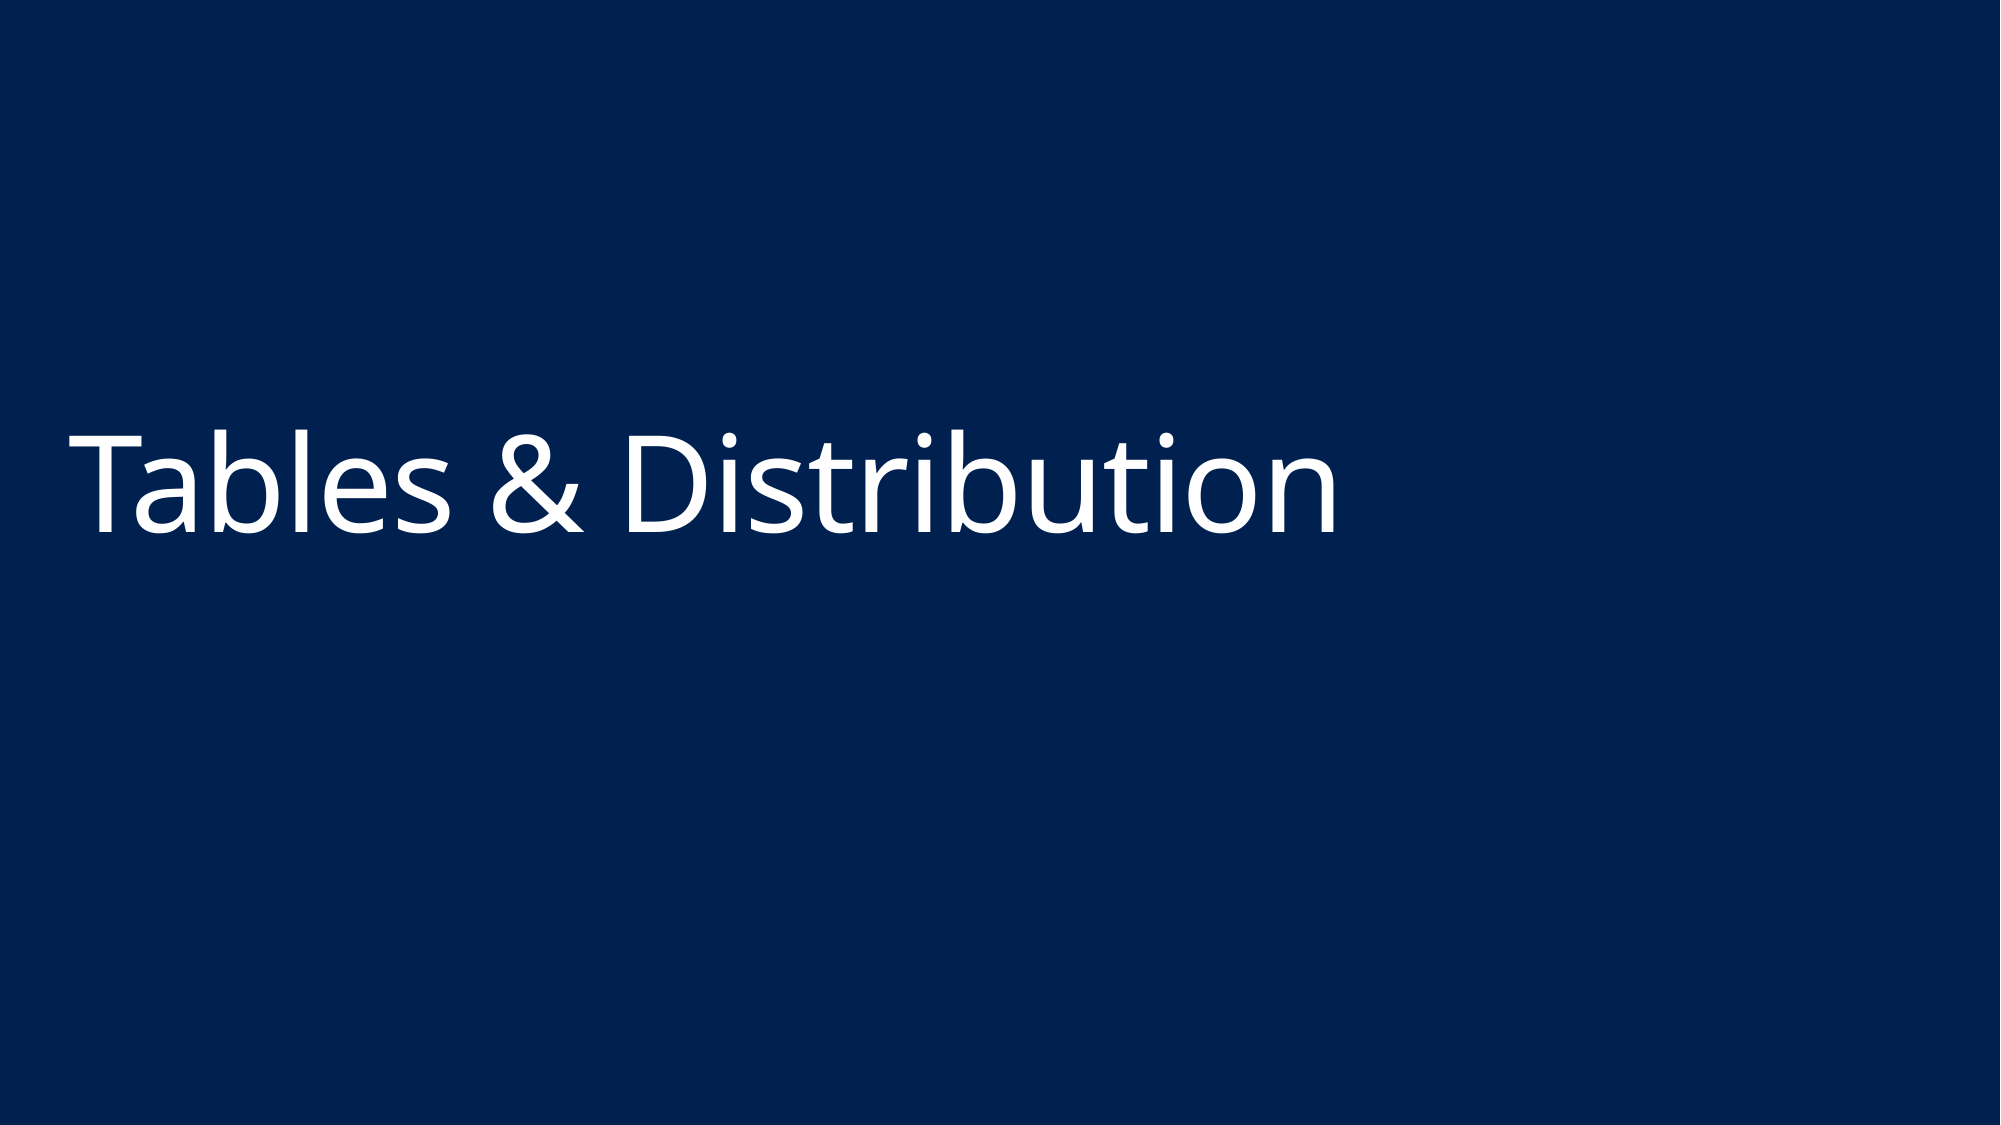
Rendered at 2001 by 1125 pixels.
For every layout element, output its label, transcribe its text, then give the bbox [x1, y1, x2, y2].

title Tables & Distribution [44, 341, 1956, 637]
